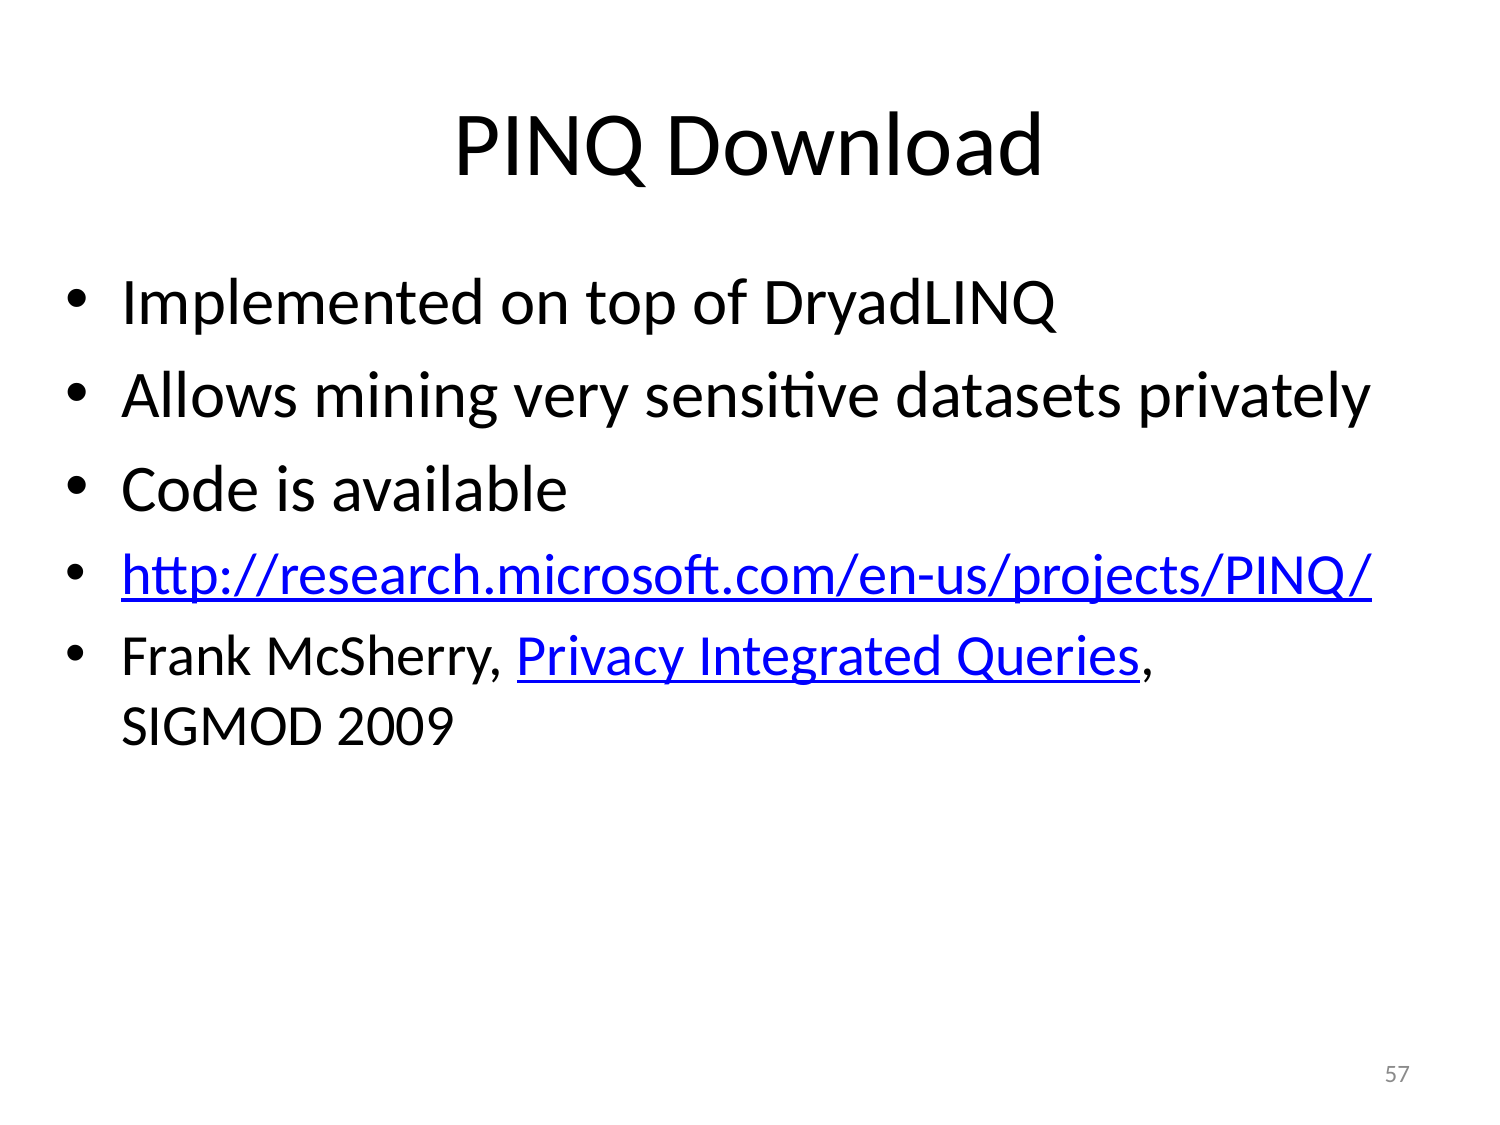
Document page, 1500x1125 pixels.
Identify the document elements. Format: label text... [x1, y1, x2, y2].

slide_number 57 [1074, 1042, 1425, 1103]
title PINQ Download [75, 45, 1425, 233]
list Implemented on top of DryadLINQ Allows mining very sensitive datasets privately Code is available http://research.microsoft.com/en-us/projects/PINQ/ Frank McSherry, Privacy Integrated Queries, SIGMOD 2009 [50, 249, 1400, 993]
